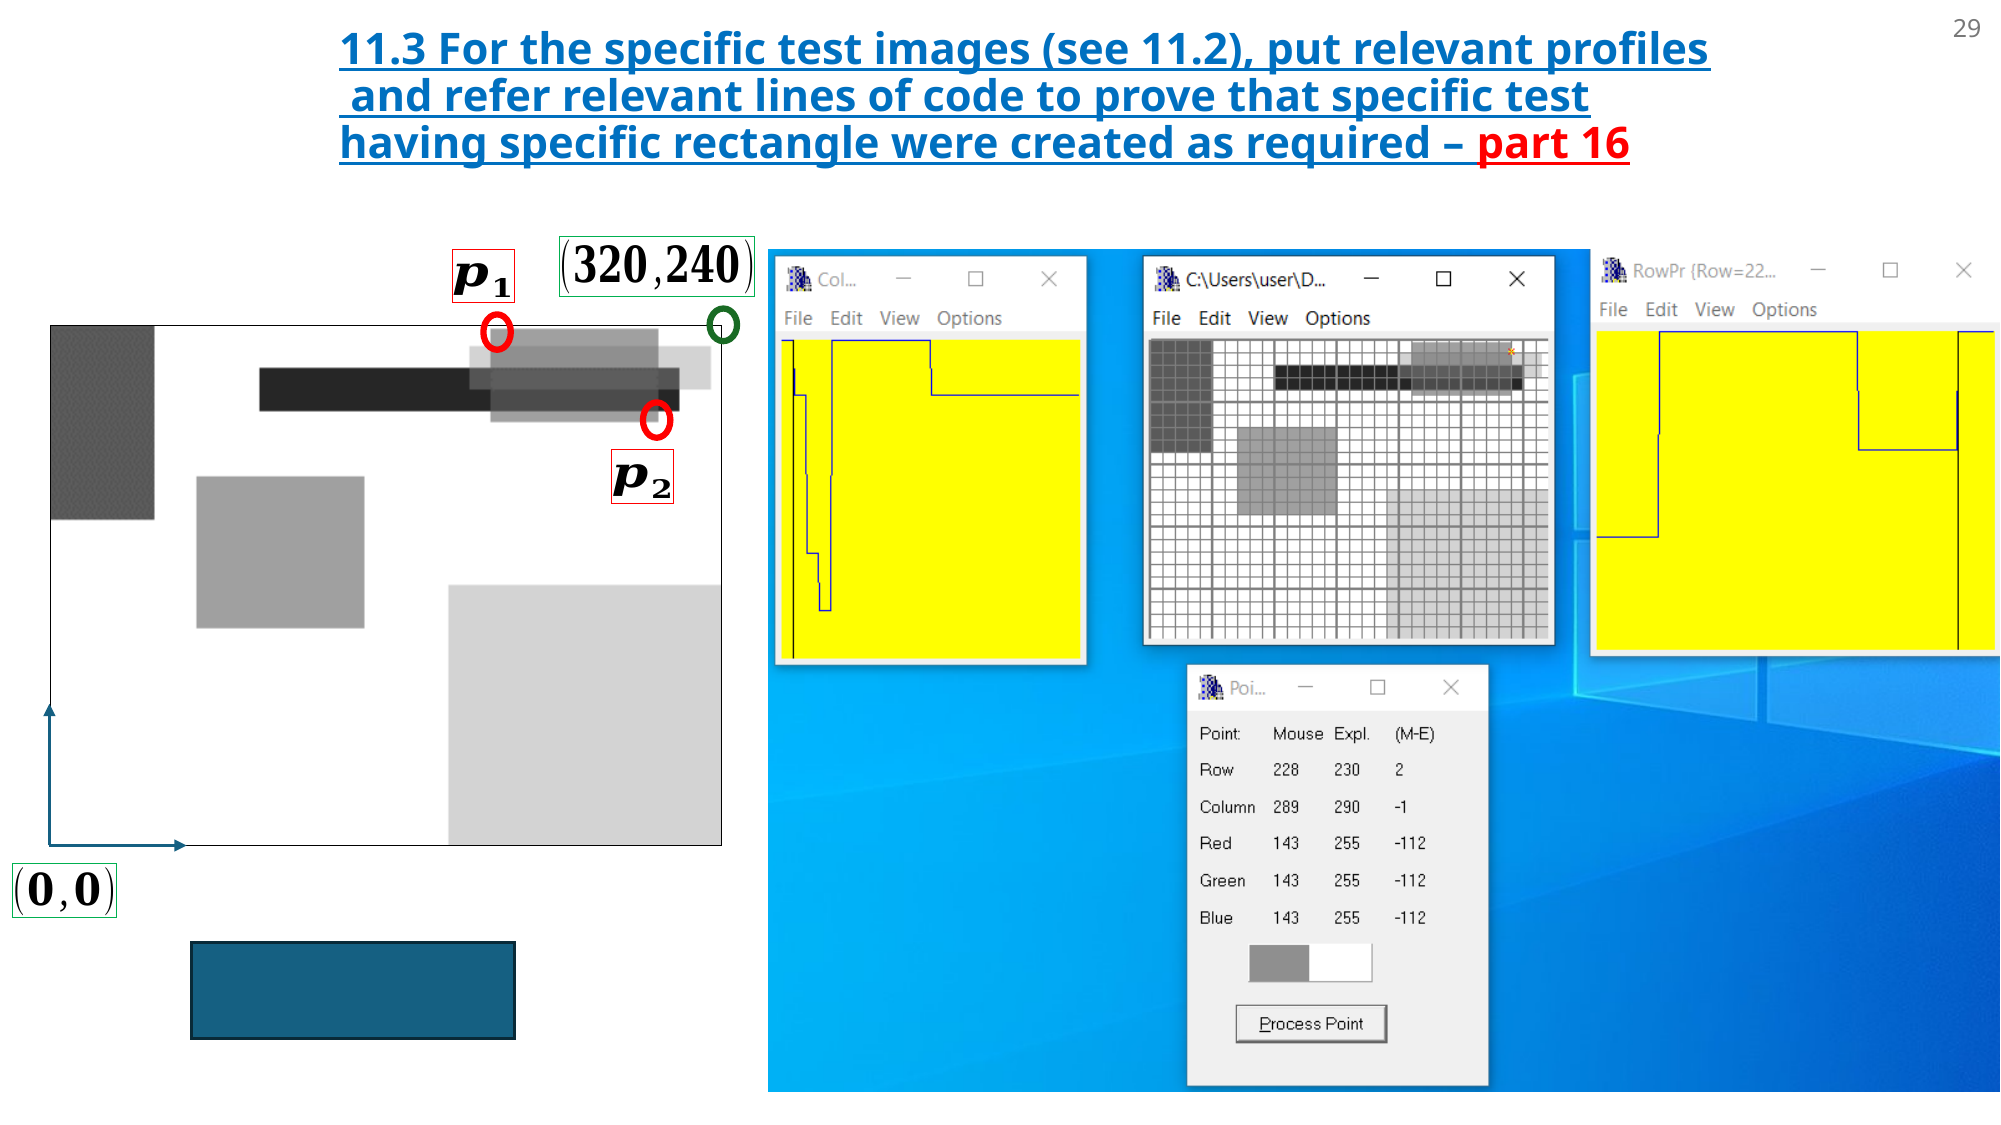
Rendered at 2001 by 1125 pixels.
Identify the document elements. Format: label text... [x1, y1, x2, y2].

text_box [11, 235, 756, 1040]
text_box 11.3 For the specific test images (see 11.2), put relevant profiles and refer relevant lines of code to prove that specific test having specific rectangle were created as required – part 16 [324, 0, 1747, 209]
slide_number 29 [1938, 0, 2000, 60]
picture [775, 248, 2000, 1092]
